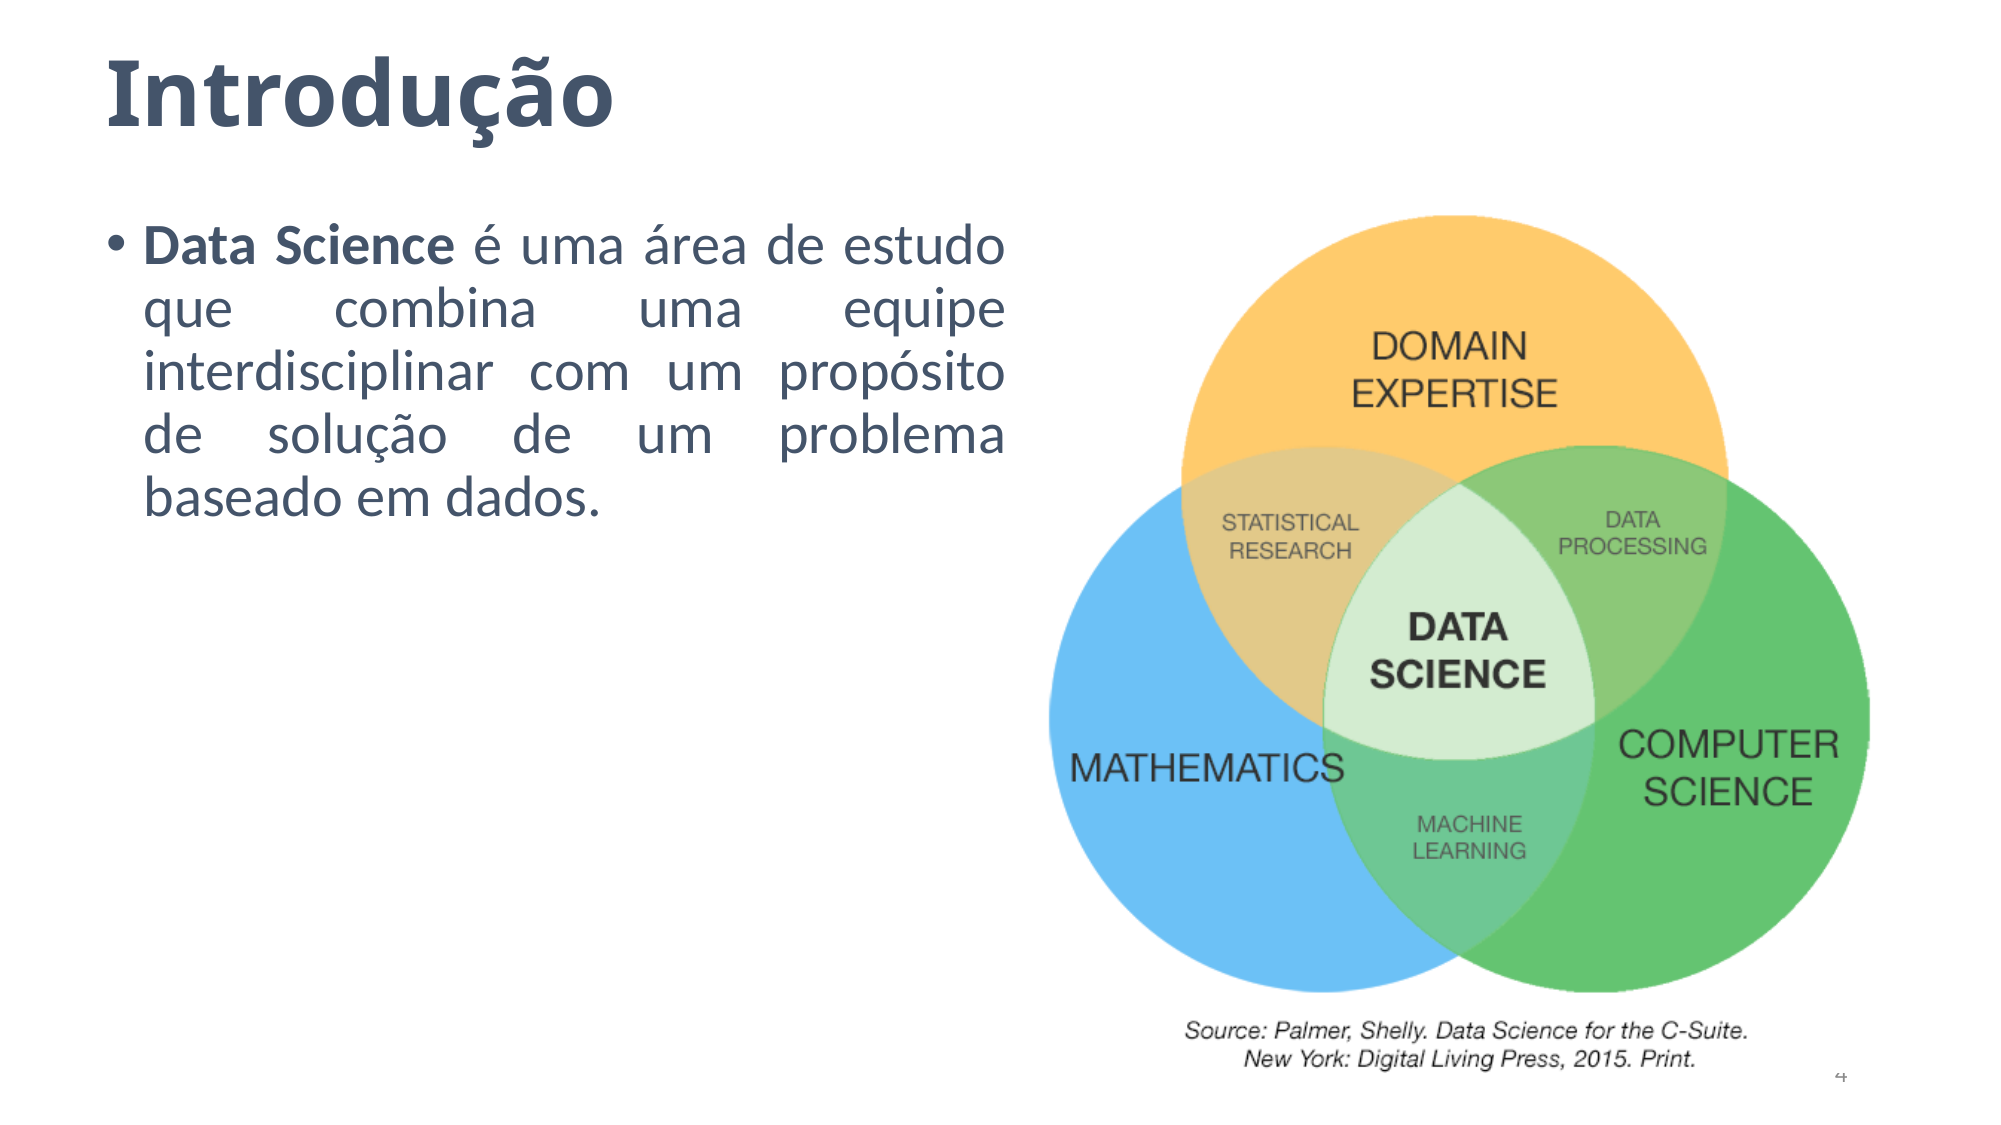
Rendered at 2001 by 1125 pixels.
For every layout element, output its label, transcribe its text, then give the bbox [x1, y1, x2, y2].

picture [1021, 177, 1885, 1073]
slide_number 4 [1412, 1073, 1863, 1103]
title Introdução [91, 15, 1946, 178]
list Data Science é uma área de estudo que combina uma equipe interdisciplinar com um propósito de solução de um problema baseado em dados. [91, 206, 1021, 1014]
